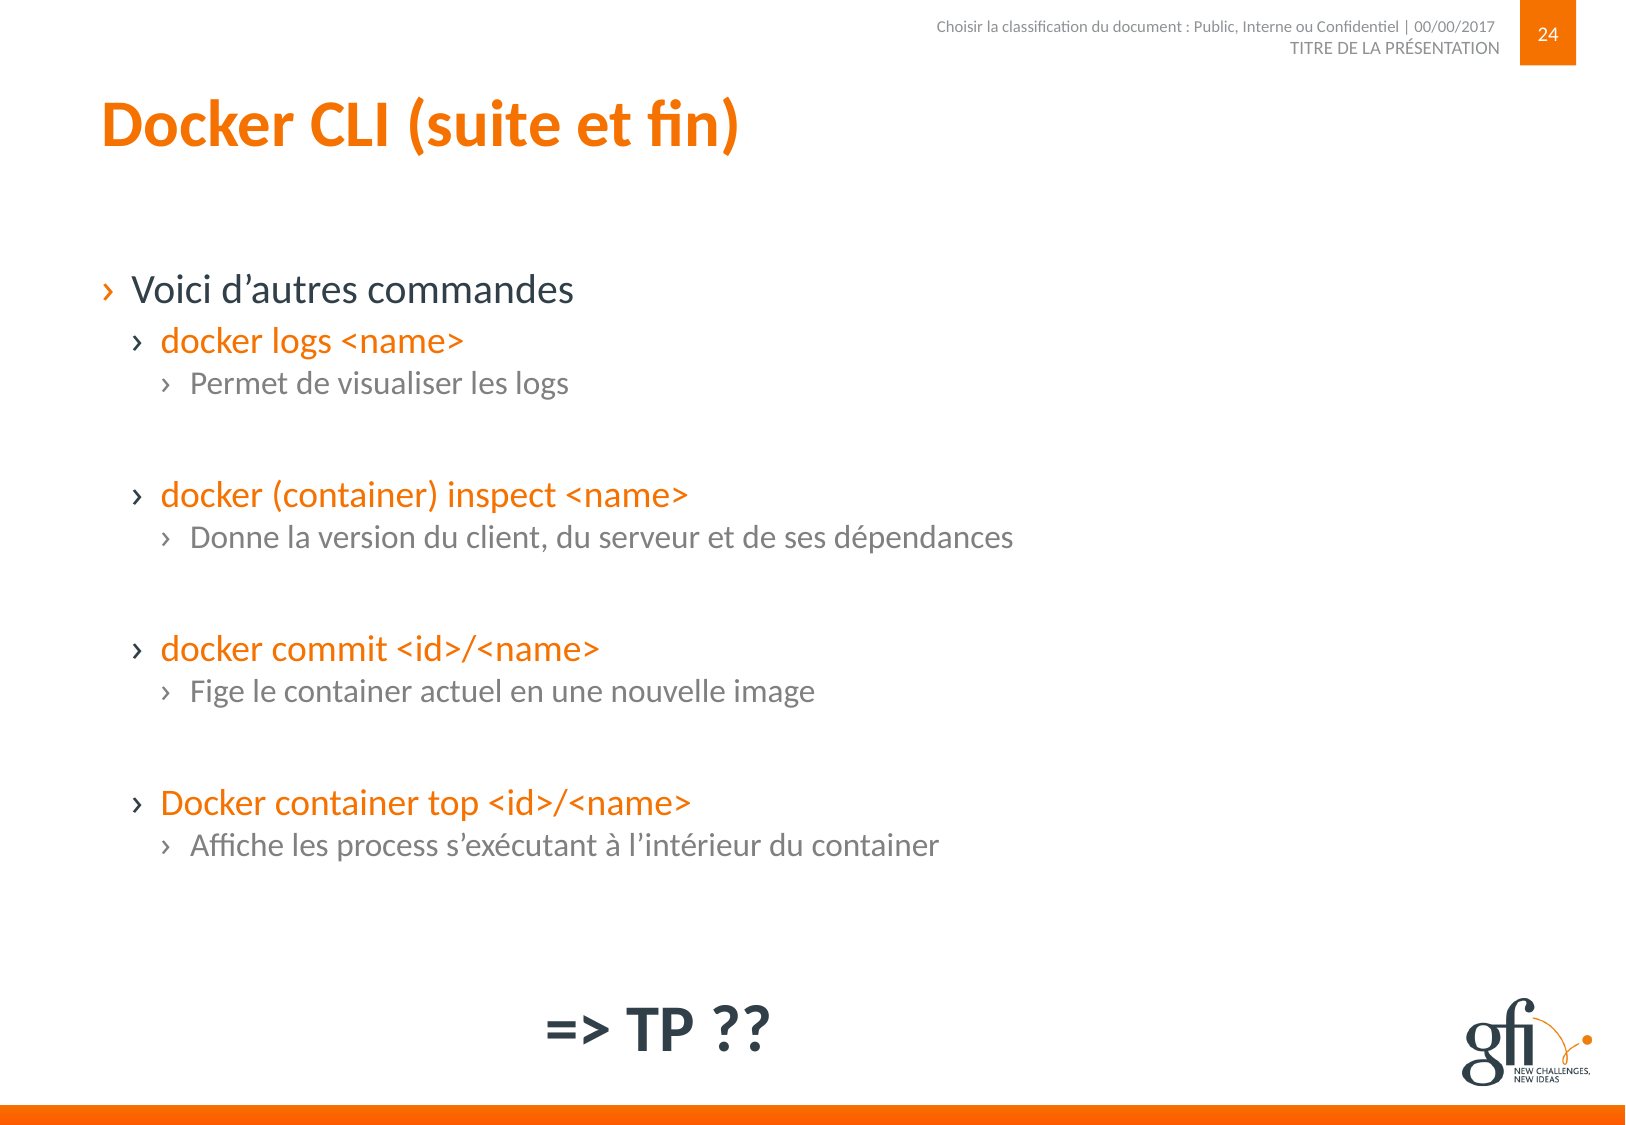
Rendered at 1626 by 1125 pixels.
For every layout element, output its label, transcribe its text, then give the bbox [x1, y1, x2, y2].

slide_number 24 [1520, 0, 1577, 66]
footer TITRE DE LA PRÉSENTATION [557, 16, 1515, 67]
title Docker CLI (suite et fin) [101, 68, 1515, 182]
list Voici d’autres commandes docker logs <name> Permet de visualiser les logs docker (container) inspect <name> Donne la version du client, du serveur et de ses dépendances docker commit <id>/<name> Fige le container actuel en une nouvelle image Docker container top <id>/<name> Affiche les process s’exécutant à l’intérieur du container [101, 204, 1515, 1063]
picture [1462, 998, 1592, 1090]
text_box => TP ?? [530, 973, 990, 1086]
